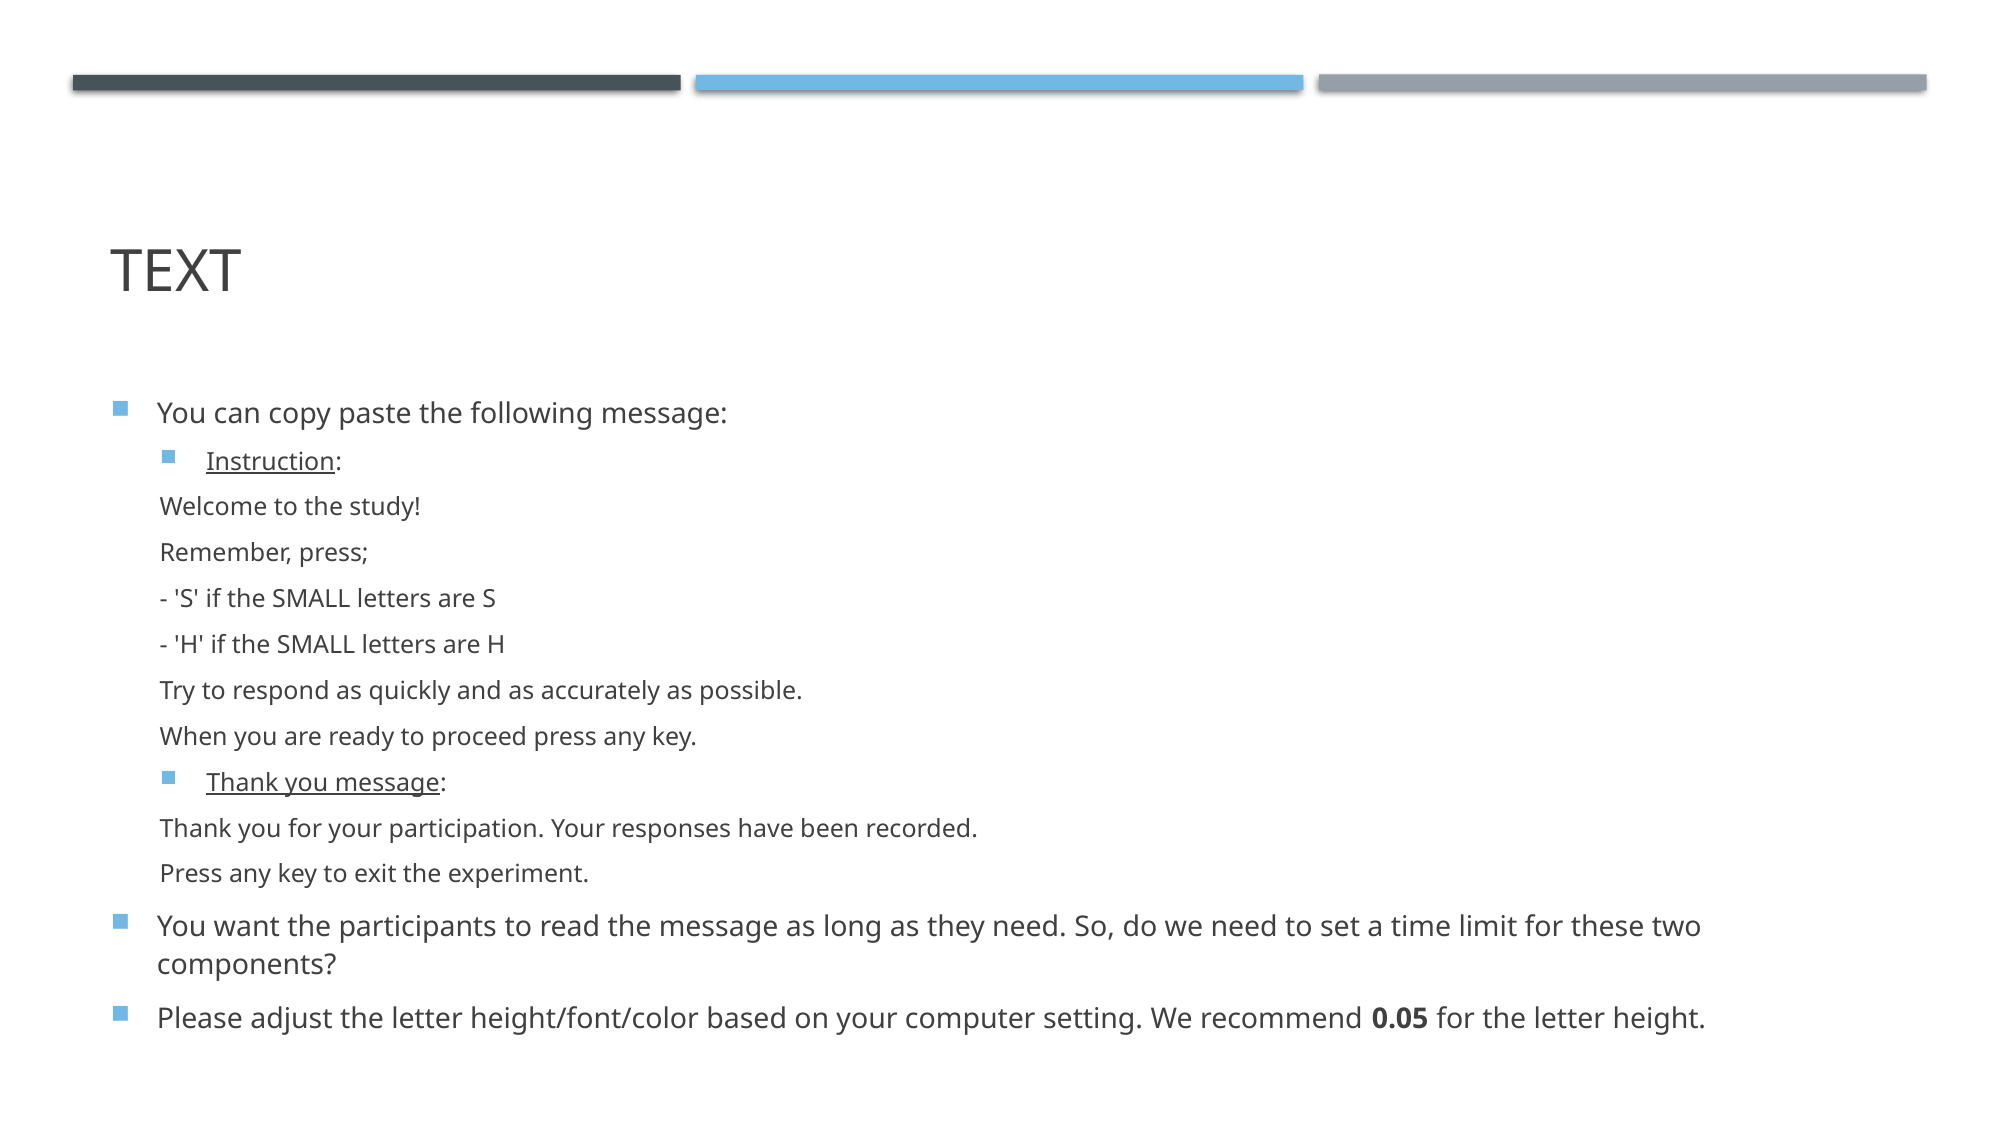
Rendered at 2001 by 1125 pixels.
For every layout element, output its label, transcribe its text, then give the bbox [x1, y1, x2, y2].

list You can copy paste the following message: Instruction: Welcome to the study! Remember, press; - 'S' if the SMALL letters are S - 'H' if the SMALL letters are H Try to respond as quickly and as accurately as possible. When you are ready to proceed press any key. Thank you message: Thank you for your participation. Your responses have been recorded. Press any key to exit the experiment. You want the participants to read the message as long as they need. So, do we need to set a time limit for these two components? Please adjust the letter height/font/color based on your computer setting. We recommend 0.05 for the letter height. [95, 383, 1905, 1042]
title Text [95, 115, 1905, 311]
